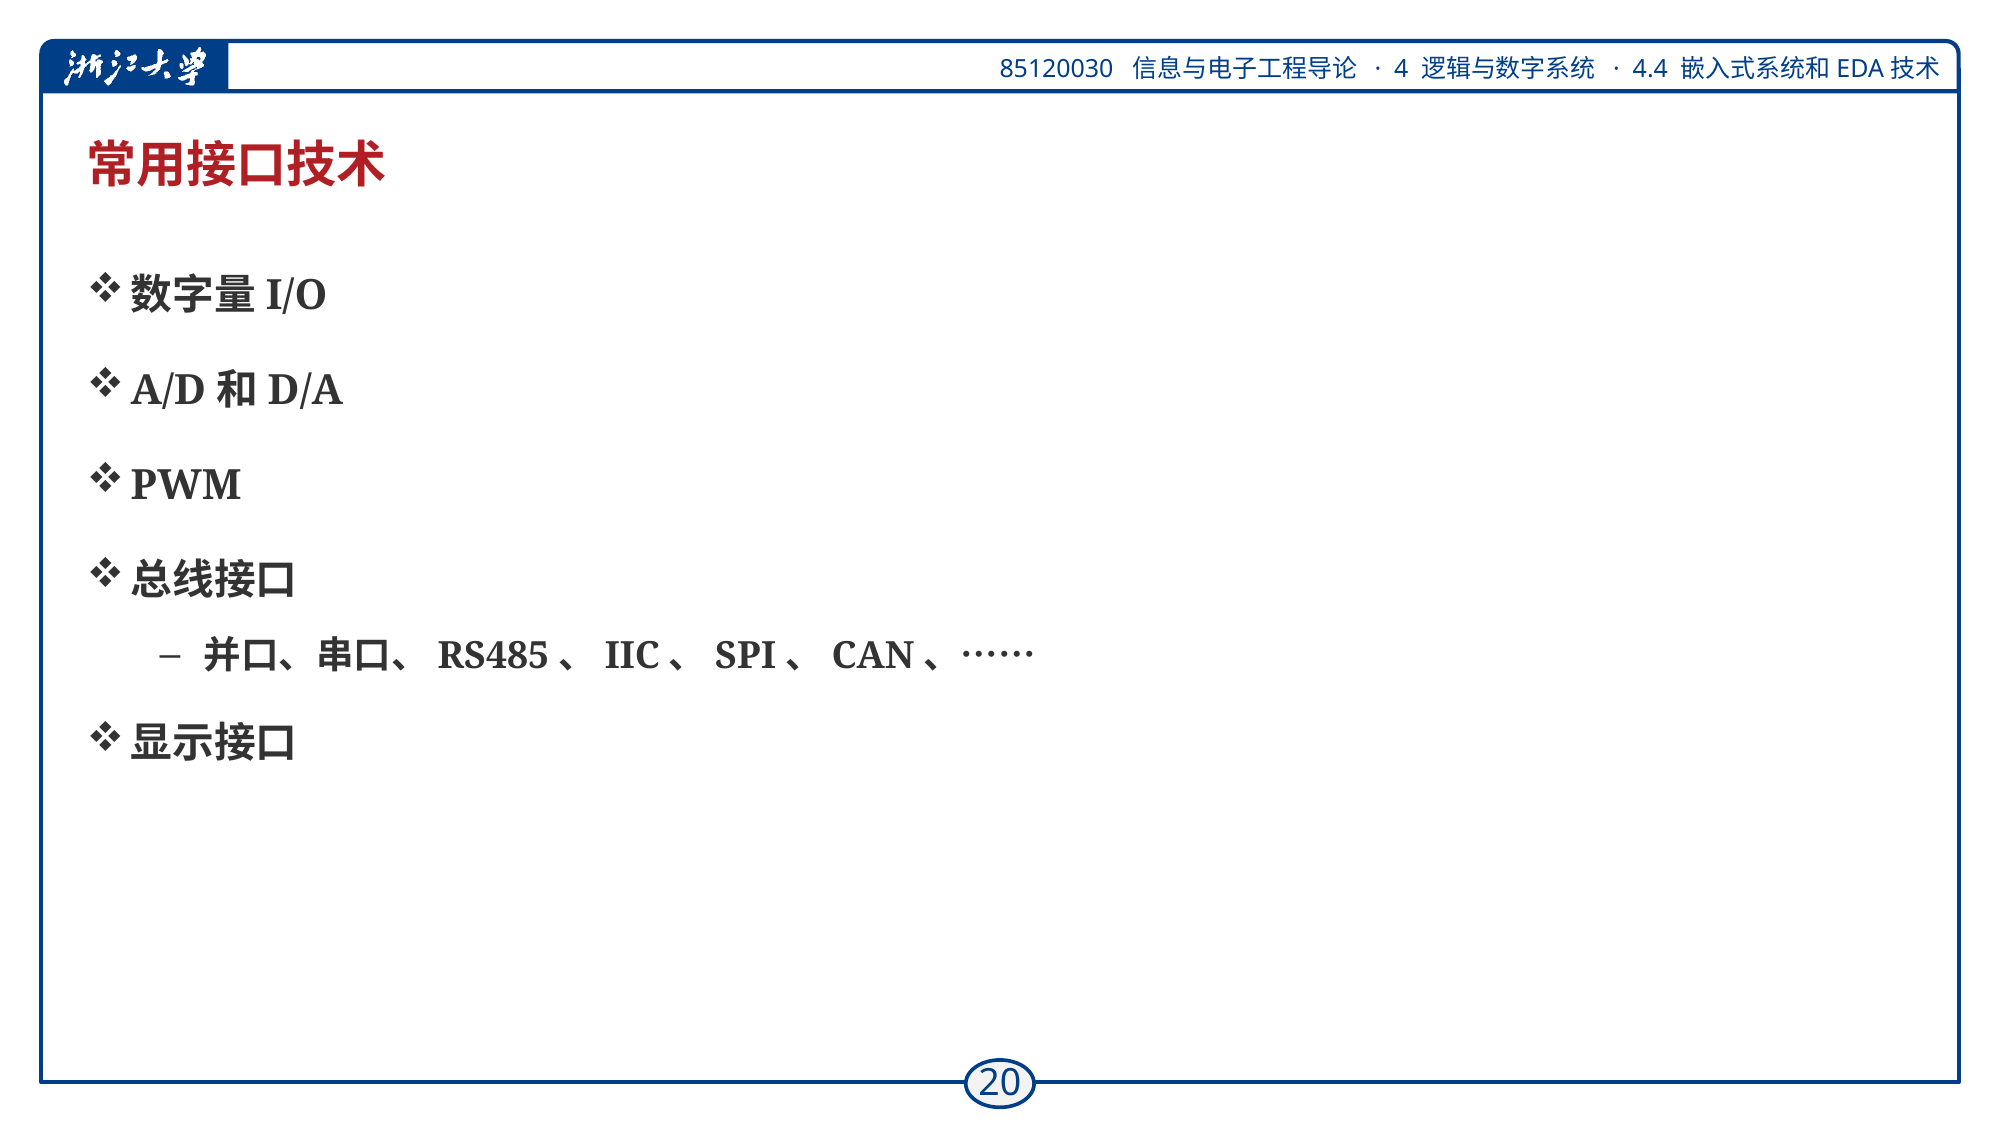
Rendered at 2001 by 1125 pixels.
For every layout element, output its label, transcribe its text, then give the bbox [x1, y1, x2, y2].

picture [55, 39, 215, 91]
list 数字量I/O A/D和D/A PWM 总线接口 并口、串口、RS485、IIC、SPI、CAN、…… 显示接口 [72, 235, 1926, 1045]
title 常用接口技术 [72, 125, 1926, 198]
